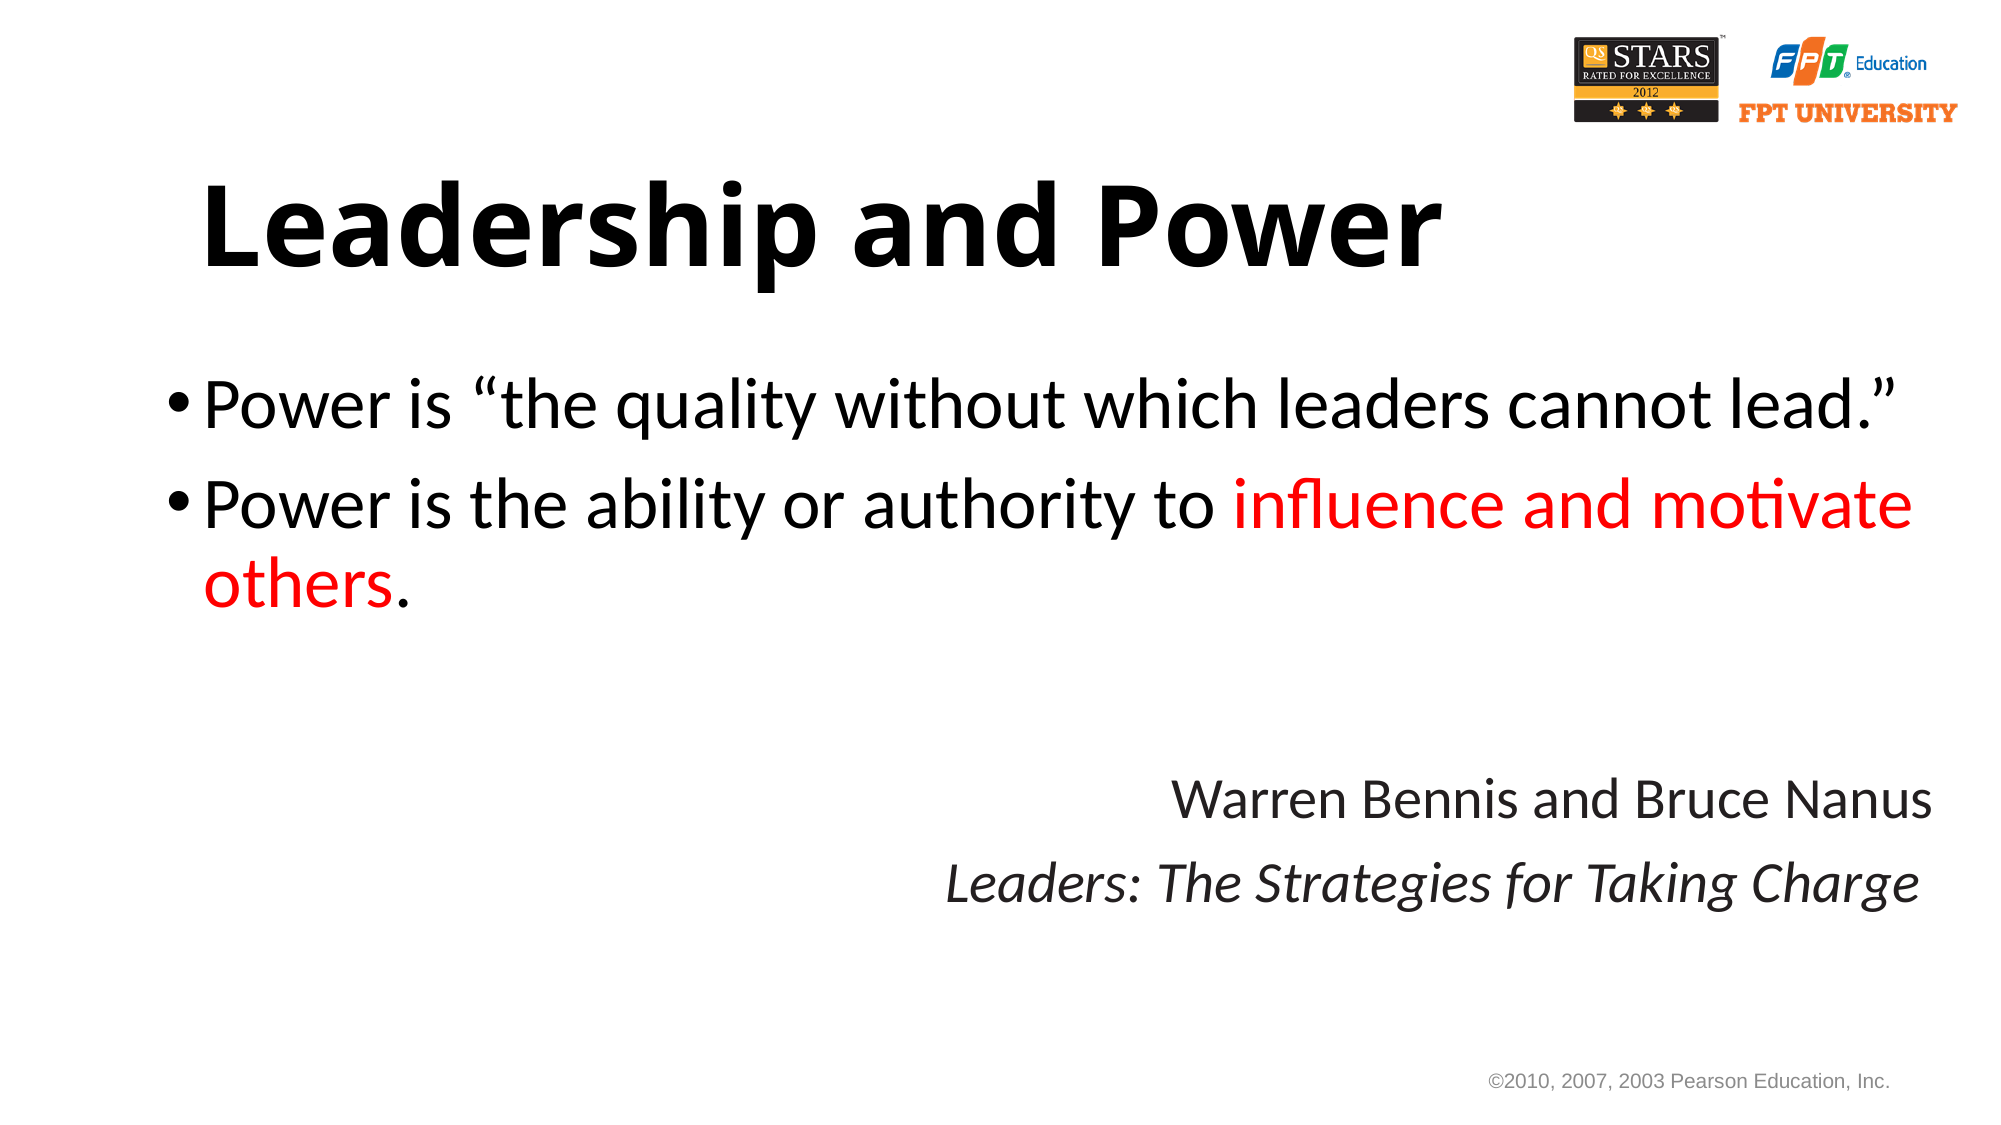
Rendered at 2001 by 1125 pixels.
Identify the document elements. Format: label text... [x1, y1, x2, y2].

title Leadership and Power [183, 154, 1534, 305]
footer ©2010, 2007, 2003 Pearson Education, Inc. [1402, 1050, 1977, 1111]
list Power is “the quality without which leaders cannot lead.” Power is the ability or authority to influence and motivate others. Warren Bennis and Bruce Nanus Leaders: The Strategies for Taking Charge [151, 358, 1949, 984]
picture [1565, 18, 1965, 138]
